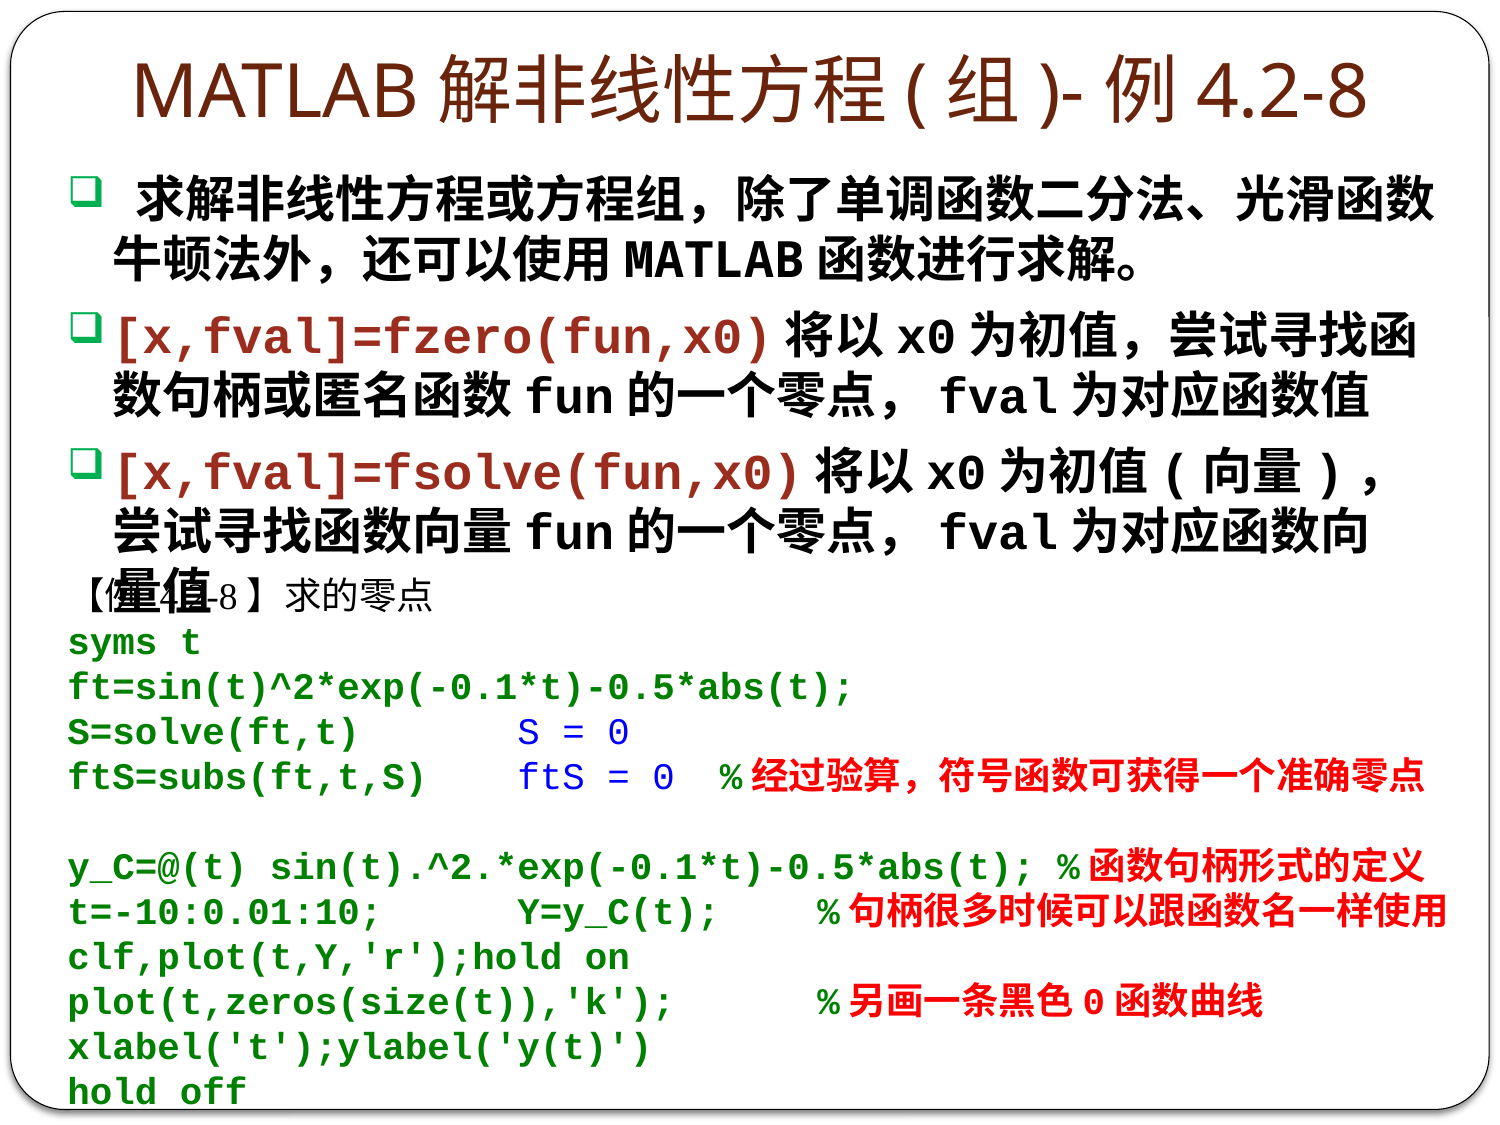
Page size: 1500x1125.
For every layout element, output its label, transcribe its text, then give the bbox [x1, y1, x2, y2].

title MATLAB解非线性方程(组)-例4.2-8 [112, 0, 1388, 148]
text_box [x,fval]=fsolve(fun,x0)将以x0为初值(向量)，尝试寻找函数向量fun的一个零点，fval为对应函数向量值 [52, 432, 1435, 628]
text_box 求解非线性方程或方程组，除了单调函数二分法、光滑函数牛顿法外，还可以使用MATLAB函数进行求解。 [52, 159, 1495, 295]
text_box [x,fval]=fzero(fun,x0)将以x0为初值，尝试寻找函数句柄或匿名函数fun的一个零点，fval为对应函数值 [52, 296, 1435, 431]
